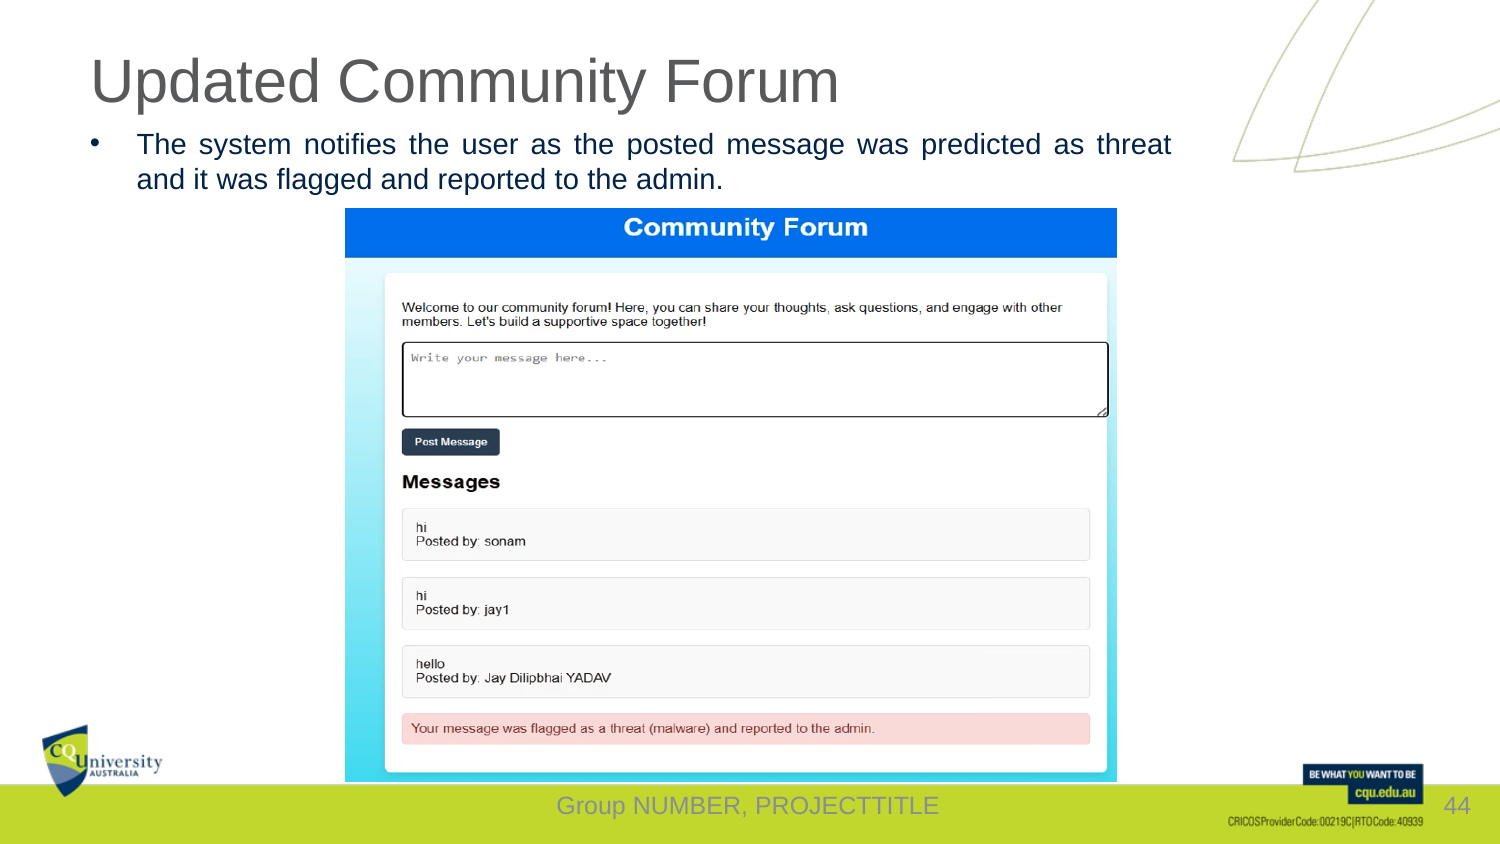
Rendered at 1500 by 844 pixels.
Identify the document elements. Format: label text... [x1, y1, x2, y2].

title Updated Community Forum [75, 33, 1425, 123]
text_box The system notifies the user as the posted message was predicted as threat and it was flagged and reported to the admin. [75, 117, 1189, 203]
slide_number 44 [1136, 782, 1487, 827]
footer Group NUMBER, PROJECTTITLE [272, 782, 1136, 827]
picture [0, 0, 1500, 844]
